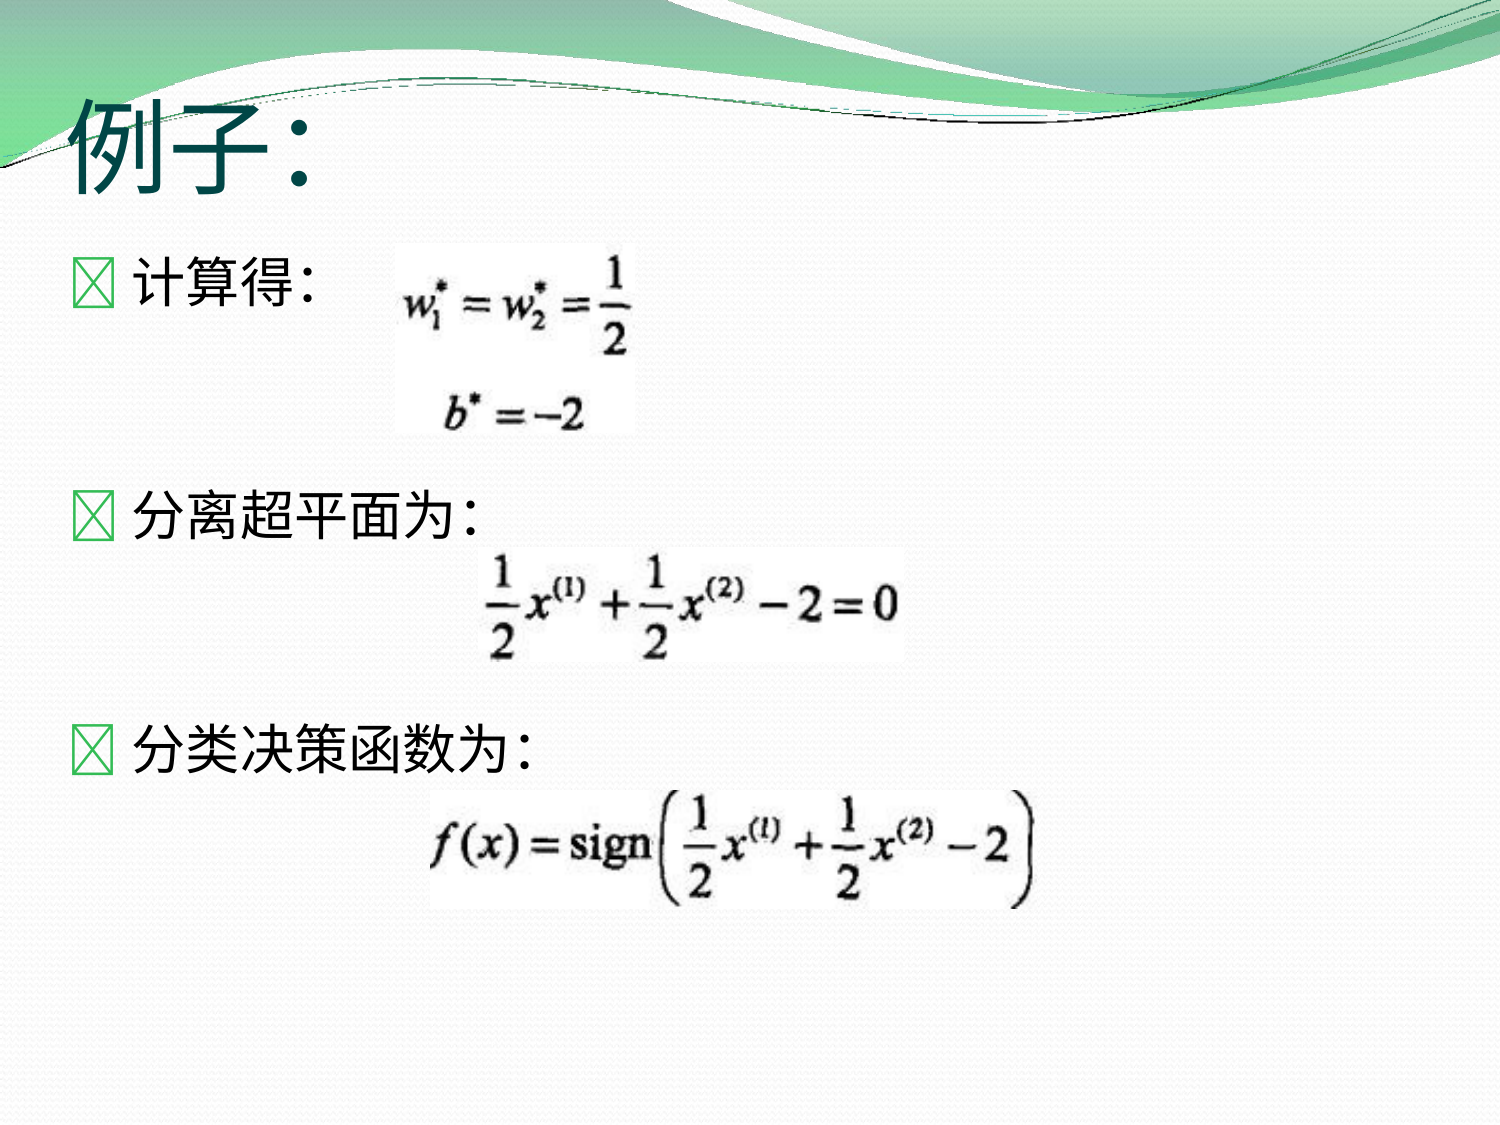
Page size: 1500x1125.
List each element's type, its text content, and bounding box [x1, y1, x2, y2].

picture [0, 0, 1500, 1125]
text_box 分类决策函数为： [65, 713, 555, 781]
title 计算得： [65, 246, 338, 436]
text_box 例子： [62, 79, 380, 207]
text_box 分离超平面为： [65, 479, 501, 547]
